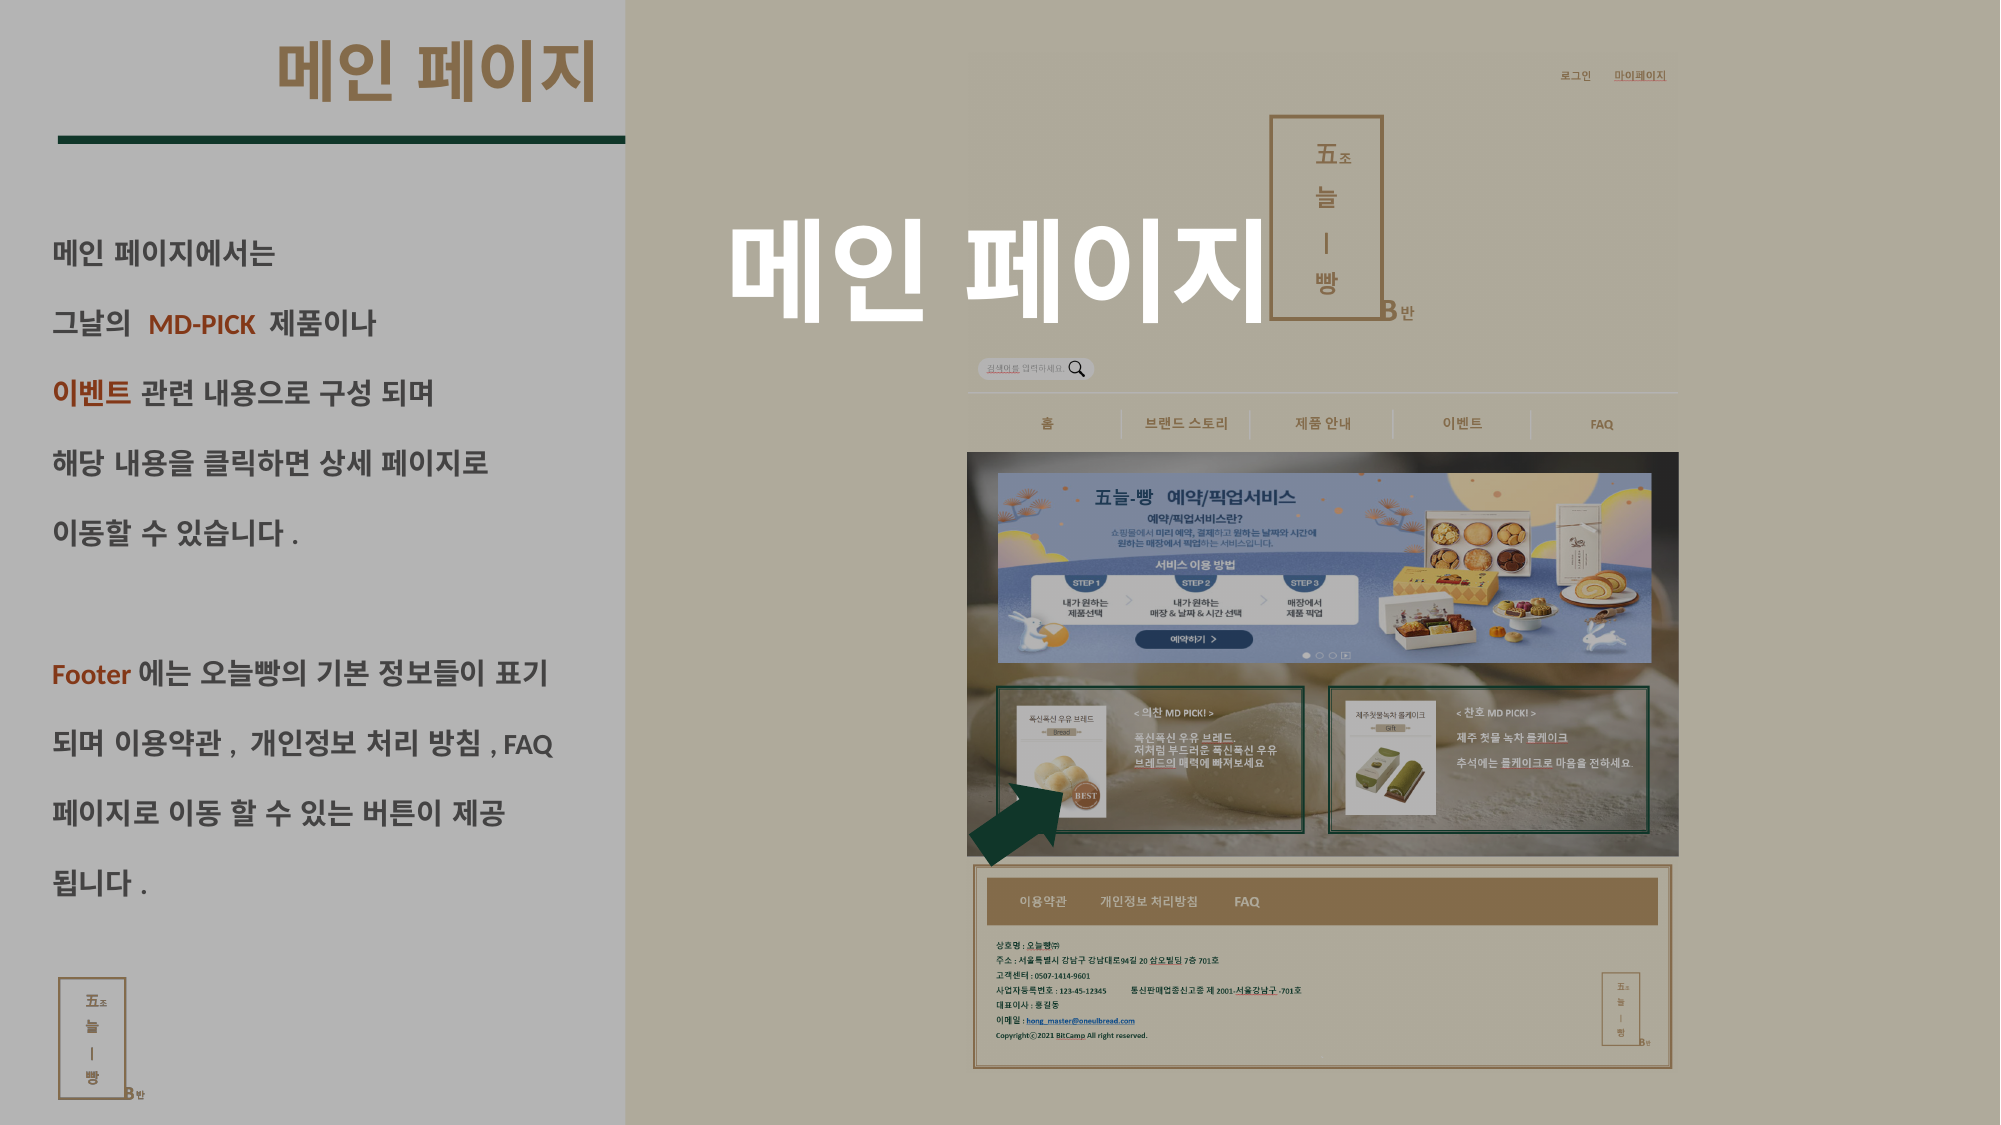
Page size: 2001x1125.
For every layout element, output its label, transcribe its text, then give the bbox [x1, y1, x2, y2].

picture [58, 977, 150, 1125]
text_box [966, 52, 1679, 1073]
text_box 메인 페이지 [669, 193, 966, 344]
text_box [0, 0, 2000, 1125]
